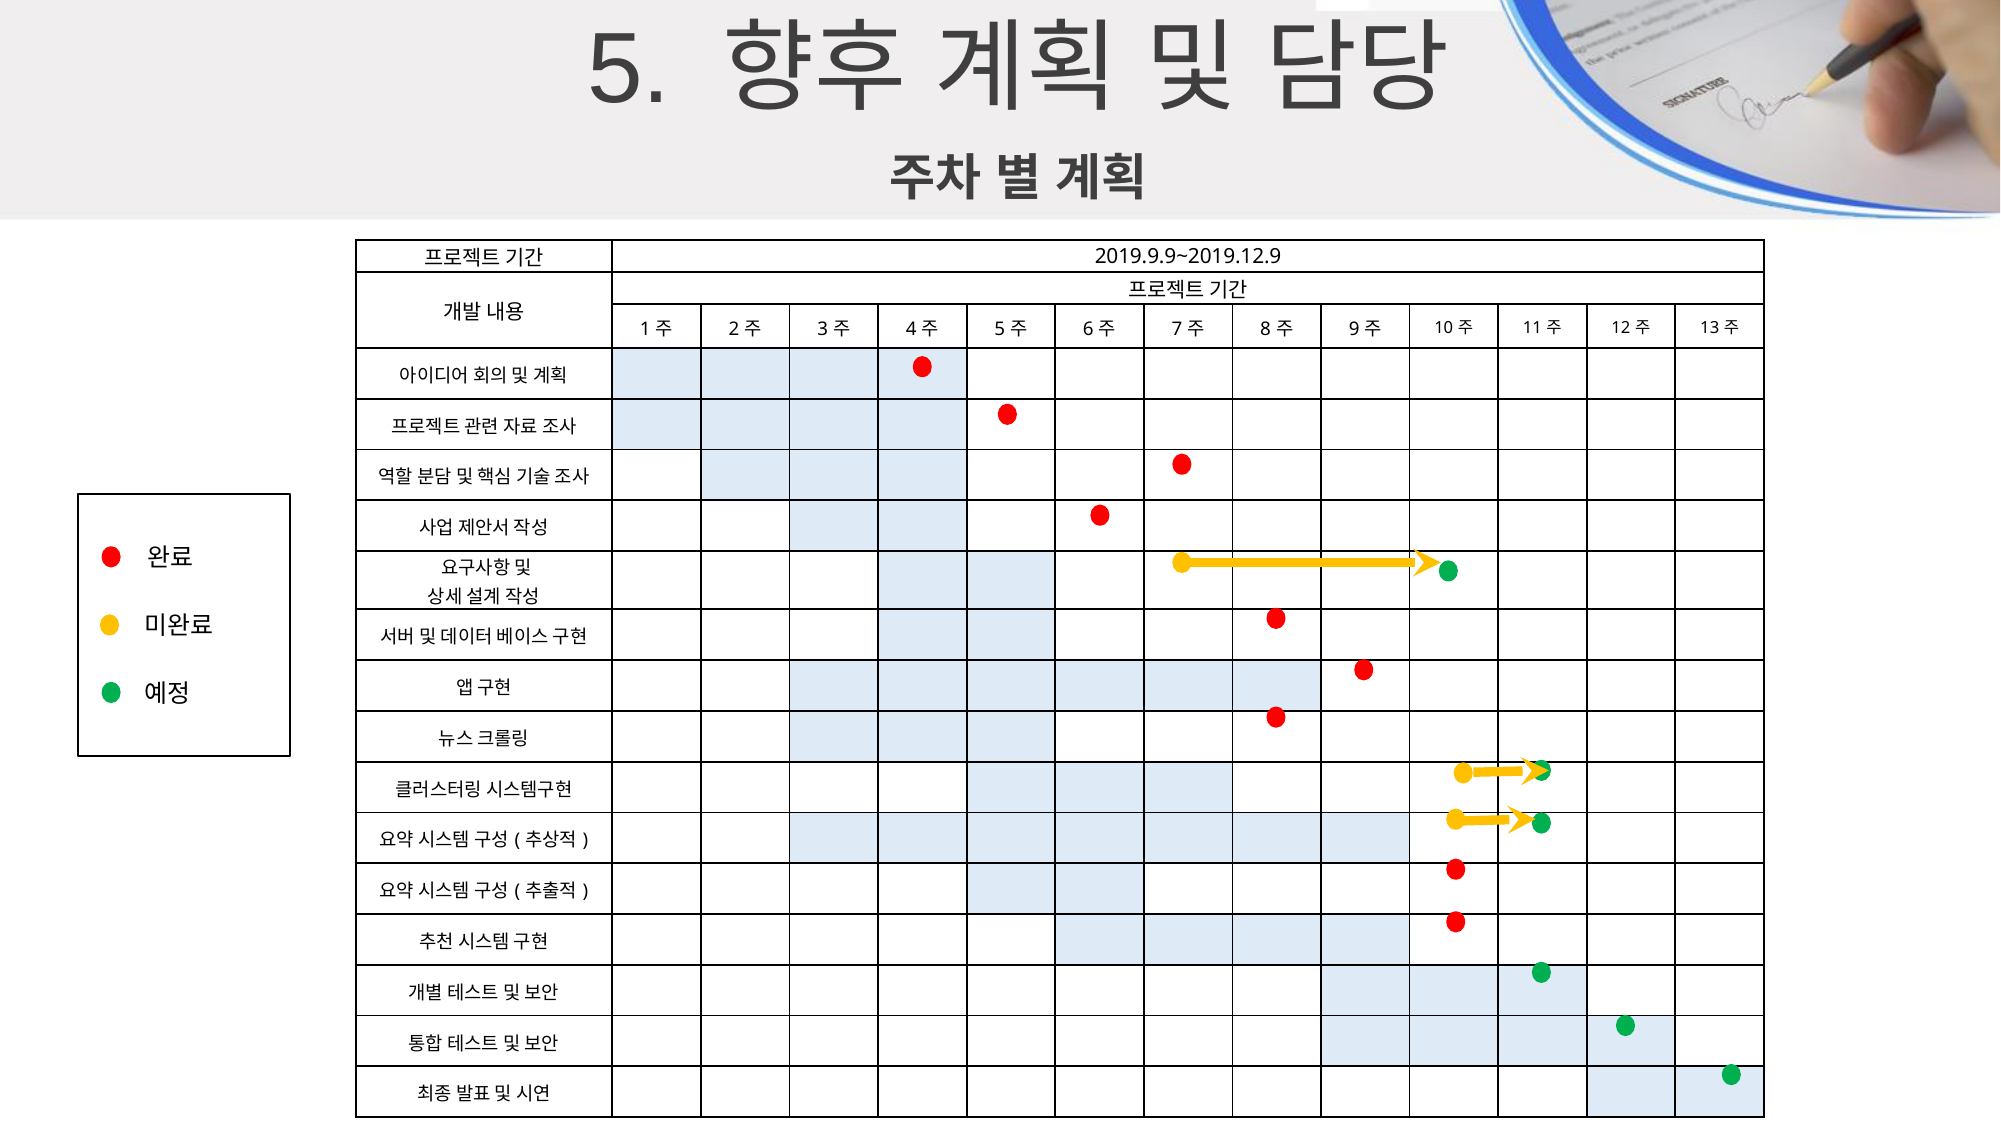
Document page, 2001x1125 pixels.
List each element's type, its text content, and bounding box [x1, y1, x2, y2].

table_cell [1322, 712, 1409, 761]
table_cell [1410, 966, 1497, 1015]
text_box [999, 405, 1015, 423]
table_cell [879, 661, 966, 710]
table_cell [1499, 501, 1586, 550]
table_cell [1410, 1067, 1497, 1116]
table_cell [1145, 813, 1232, 862]
table_cell [1499, 915, 1586, 964]
table_cell [1233, 813, 1320, 862]
table_cell [1322, 400, 1409, 449]
table_cell [879, 610, 966, 659]
table_cell [1499, 661, 1586, 710]
table_cell [1056, 813, 1143, 862]
table_cell [1588, 1016, 1674, 1065]
table_header 2019.9.9~2019.12.9 [613, 241, 1763, 271]
text_box [1448, 860, 1464, 878]
table_cell [1056, 400, 1143, 449]
table_cell [1145, 552, 1232, 608]
table_cell [1676, 349, 1763, 398]
table_cell [1676, 501, 1763, 550]
table_cell 개발 내용 [357, 273, 611, 347]
table_cell 3주 [790, 305, 877, 347]
table_cell 개별 테스트 및 보안 [357, 966, 611, 1015]
table_cell [1410, 763, 1497, 812]
table_cell [879, 712, 966, 761]
table_cell [1056, 450, 1143, 499]
table_cell [1588, 501, 1674, 550]
table_cell [613, 813, 700, 862]
table_cell [1499, 966, 1586, 1015]
table_header 프로젝트 기간 [357, 241, 611, 271]
table_cell [1233, 1016, 1320, 1065]
text_box [1174, 553, 1189, 571]
table_cell [1233, 763, 1320, 812]
table_cell [702, 1016, 789, 1065]
text_box [1723, 1066, 1739, 1084]
table_cell 11주 [1499, 305, 1586, 347]
table_cell [1145, 400, 1232, 449]
table_cell [1588, 712, 1674, 761]
table_cell [702, 501, 789, 550]
table_cell [1676, 552, 1763, 608]
table_cell [1322, 552, 1409, 558]
table_cell [1499, 763, 1586, 812]
table_cell [1410, 349, 1497, 398]
table_cell [613, 450, 700, 499]
table_cell [702, 864, 789, 913]
table_cell [613, 864, 700, 913]
table_cell [702, 349, 789, 398]
table_cell 프로젝트 관련 자료 조사 [357, 400, 611, 449]
text_box [103, 548, 119, 566]
table_cell [790, 661, 877, 710]
text_box 예정 [129, 669, 246, 716]
table_cell 앱 구현 [357, 661, 611, 710]
table_cell [702, 813, 789, 862]
table_cell [613, 915, 700, 964]
table_cell [1056, 915, 1143, 964]
table_cell [702, 661, 789, 710]
list 주차 별 계획 [0, 144, 2000, 208]
table_cell [702, 450, 789, 499]
table_cell [613, 712, 700, 761]
table_cell [1145, 349, 1232, 398]
table_cell [1233, 400, 1320, 449]
table_cell 추천 시스템 구현 [357, 915, 611, 964]
table_cell [1233, 349, 1320, 398]
text_box 완료 [132, 534, 249, 580]
table_cell [790, 349, 877, 398]
table_cell 통합 테스트 및 보안 [357, 1016, 611, 1065]
table_cell [1676, 763, 1763, 812]
table_cell [1588, 915, 1674, 964]
table_cell [879, 864, 966, 913]
table_cell [1588, 552, 1674, 608]
table_cell [1145, 1067, 1232, 1116]
table_cell [968, 400, 1054, 449]
table_cell [1056, 501, 1143, 550]
table_cell [1410, 610, 1497, 659]
table_cell [702, 763, 789, 812]
table_cell [968, 1016, 1054, 1065]
table_cell [1056, 712, 1143, 761]
table_cell [613, 763, 700, 812]
text_box [77, 494, 291, 756]
table_cell [879, 1016, 966, 1065]
table_cell [1588, 813, 1674, 862]
table_cell [1676, 1016, 1763, 1065]
table_cell [1056, 1067, 1143, 1116]
table_cell [1145, 864, 1232, 913]
table_cell [1322, 966, 1409, 1015]
table_cell [968, 813, 1054, 862]
table_cell [613, 610, 700, 659]
text_box [1092, 506, 1108, 524]
table_cell [968, 450, 1054, 499]
table_cell [1233, 915, 1320, 964]
list 5. 향후 계획 및 담당 [0, 0, 2000, 126]
table_cell [1233, 552, 1320, 558]
table_cell [1676, 712, 1763, 761]
text_box [1174, 455, 1190, 473]
table_cell [1499, 552, 1586, 608]
table_cell [1233, 661, 1320, 710]
table_cell [968, 864, 1054, 913]
table_cell [1410, 552, 1497, 608]
picture [0, 0, 2001, 1125]
table_cell [613, 400, 700, 449]
table_cell [613, 1067, 700, 1116]
table_cell [790, 450, 877, 499]
table_cell 프로젝트 기간 [613, 273, 1763, 303]
table_cell [1499, 1016, 1586, 1065]
table_cell [790, 552, 877, 608]
text_box [1533, 963, 1549, 981]
text_box [1455, 764, 1471, 782]
table_cell [790, 400, 877, 449]
table_cell [1322, 915, 1409, 964]
table_cell [1322, 763, 1409, 812]
table_cell 서버 및 데이터 베이스 구현 [357, 610, 611, 659]
table_cell [1322, 813, 1409, 862]
text_box [1356, 661, 1372, 679]
table_cell [1145, 763, 1232, 812]
table_cell [1056, 763, 1143, 812]
table_cell 최종 발표 및 시연 [357, 1067, 611, 1116]
table_cell [879, 966, 966, 1015]
text_box [914, 358, 930, 376]
table_cell [702, 915, 789, 964]
table_cell [1676, 915, 1763, 964]
table_cell [968, 712, 1054, 761]
table_cell [1410, 400, 1497, 449]
text_box [1268, 609, 1284, 627]
table_cell [968, 1067, 1054, 1116]
table_cell [1410, 661, 1497, 710]
table_cell [1588, 966, 1674, 1015]
table_cell 요약 시스템 구성(추상적) [357, 813, 611, 862]
table_cell [1499, 400, 1586, 449]
table_cell [879, 450, 966, 499]
table_cell 아이디어 회의 및 계획 [357, 349, 611, 398]
table_cell [790, 966, 877, 1015]
table_cell 4주 [879, 305, 966, 347]
text_box [1440, 562, 1456, 580]
text_box [1448, 810, 1463, 828]
table_cell [1410, 864, 1497, 913]
table_cell [1056, 661, 1143, 710]
table_cell [1056, 1016, 1143, 1065]
table_cell [1145, 915, 1232, 964]
table_cell [702, 552, 789, 608]
table_cell [1410, 712, 1497, 761]
table_cell [1322, 864, 1409, 913]
table_cell [1410, 915, 1497, 964]
table_cell 요약 시스템 구성(추출적) [357, 864, 611, 913]
table_cell 9주 [1322, 305, 1409, 347]
table_cell [1676, 813, 1763, 862]
table_cell [790, 763, 877, 812]
text_box [103, 683, 119, 701]
table_cell [1410, 450, 1497, 499]
table_cell [1588, 400, 1674, 449]
table_cell 5주 [968, 305, 1054, 347]
table_cell [968, 349, 1054, 398]
table_cell [968, 763, 1054, 812]
table_cell [1233, 571, 1320, 608]
table_cell [879, 400, 966, 449]
table_cell [879, 915, 966, 964]
table_cell [879, 552, 966, 608]
table_cell [702, 1067, 789, 1116]
table_cell [1588, 1067, 1674, 1116]
table_cell [968, 501, 1054, 550]
table_cell [879, 813, 966, 862]
table_cell [1499, 610, 1586, 659]
table_cell [1588, 864, 1674, 913]
table_cell [879, 501, 966, 550]
table_cell 7주 [1145, 305, 1232, 347]
table_cell 6주 [1056, 305, 1143, 347]
table_cell [1056, 966, 1143, 1015]
table_cell [1145, 712, 1232, 761]
table_cell 역할 분담 및 핵심 기술 조사 [357, 450, 611, 499]
table_cell 2주 [702, 305, 789, 347]
table_cell [1499, 349, 1586, 398]
table_cell 클러스터링 시스템구현 [357, 763, 611, 812]
table_cell [790, 864, 877, 913]
table_cell [790, 1067, 877, 1116]
table_cell [1233, 501, 1320, 550]
table_cell [1233, 610, 1320, 659]
table_cell [1322, 571, 1409, 608]
table_cell [613, 966, 700, 1015]
table_cell [790, 501, 877, 550]
table_cell [1588, 610, 1674, 659]
table_cell [1676, 610, 1763, 659]
table_cell [702, 712, 789, 761]
table_cell 13주 [1676, 305, 1763, 347]
table_cell [613, 1016, 700, 1065]
table_cell [790, 610, 877, 659]
table_cell [1676, 661, 1763, 710]
table_cell [1499, 712, 1586, 761]
table_cell [1322, 450, 1409, 499]
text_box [1459, 818, 1536, 822]
table_cell [1233, 450, 1320, 499]
table_cell [1145, 610, 1232, 659]
table_cell [1410, 1016, 1497, 1065]
table_cell 8주 [1233, 305, 1320, 347]
table_cell [879, 1067, 966, 1116]
table_cell [1145, 966, 1232, 1015]
table_cell [1056, 610, 1143, 659]
table_cell [790, 1016, 877, 1065]
table_cell [968, 610, 1054, 659]
table_cell 12주 [1588, 305, 1674, 347]
text_box [1268, 708, 1284, 726]
table_cell [1676, 966, 1763, 1015]
table_cell [1499, 864, 1586, 913]
table_cell [879, 349, 966, 398]
table_cell [1676, 1067, 1763, 1116]
text_box [1618, 1016, 1633, 1034]
table_cell [1410, 501, 1497, 550]
table_cell [1233, 966, 1320, 1015]
table_cell [1588, 349, 1674, 398]
table_cell [1233, 1067, 1320, 1116]
table_cell [1588, 661, 1674, 710]
table_cell [1145, 1016, 1232, 1065]
table_cell [1322, 1067, 1409, 1116]
table_cell [1676, 450, 1763, 499]
table_cell [1410, 813, 1497, 862]
table_cell [1056, 864, 1143, 913]
table_cell [1056, 552, 1143, 608]
text_box [1536, 761, 1549, 769]
text_box [102, 616, 117, 634]
table_cell [1322, 610, 1409, 659]
table_cell [613, 552, 700, 608]
table_cell [1499, 1067, 1586, 1116]
table_cell [1145, 661, 1232, 710]
table_cell [1676, 864, 1763, 913]
table_cell [968, 966, 1054, 1015]
table_cell [1145, 450, 1232, 499]
table_cell [702, 400, 789, 449]
table_cell [1588, 763, 1674, 812]
table_cell [1499, 450, 1586, 499]
table_cell [1145, 501, 1232, 550]
table_cell [702, 610, 789, 659]
table_cell [613, 349, 700, 398]
table_cell [1676, 400, 1763, 449]
table_cell 뉴스 크롤링 [357, 712, 611, 761]
table_cell [1322, 661, 1409, 710]
table_cell 요구사항 및 상세 설계 작성 [357, 552, 611, 608]
table_cell [790, 813, 877, 862]
table_cell [1499, 813, 1586, 862]
table_cell [1322, 1016, 1409, 1065]
table_cell [1056, 349, 1143, 398]
table_cell [1322, 349, 1409, 398]
table_cell [613, 501, 700, 550]
table_cell [790, 712, 877, 761]
table_cell [702, 966, 789, 1015]
text_box [1535, 814, 1549, 832]
table_cell [790, 915, 877, 964]
table_cell [613, 661, 700, 710]
table_cell [1588, 450, 1674, 499]
text_box 미완료 [129, 602, 246, 648]
table_cell 1주 [613, 305, 700, 347]
table_cell [879, 763, 966, 812]
table_cell 사업 제안서 작성 [357, 501, 611, 550]
table_cell [1233, 864, 1320, 913]
table_cell [968, 552, 1054, 608]
table_cell [1233, 712, 1320, 761]
table_cell [1322, 501, 1409, 550]
text_box [1448, 913, 1464, 931]
table_cell [968, 661, 1054, 710]
table_cell 10주 [1410, 305, 1497, 347]
table_cell [968, 915, 1054, 964]
